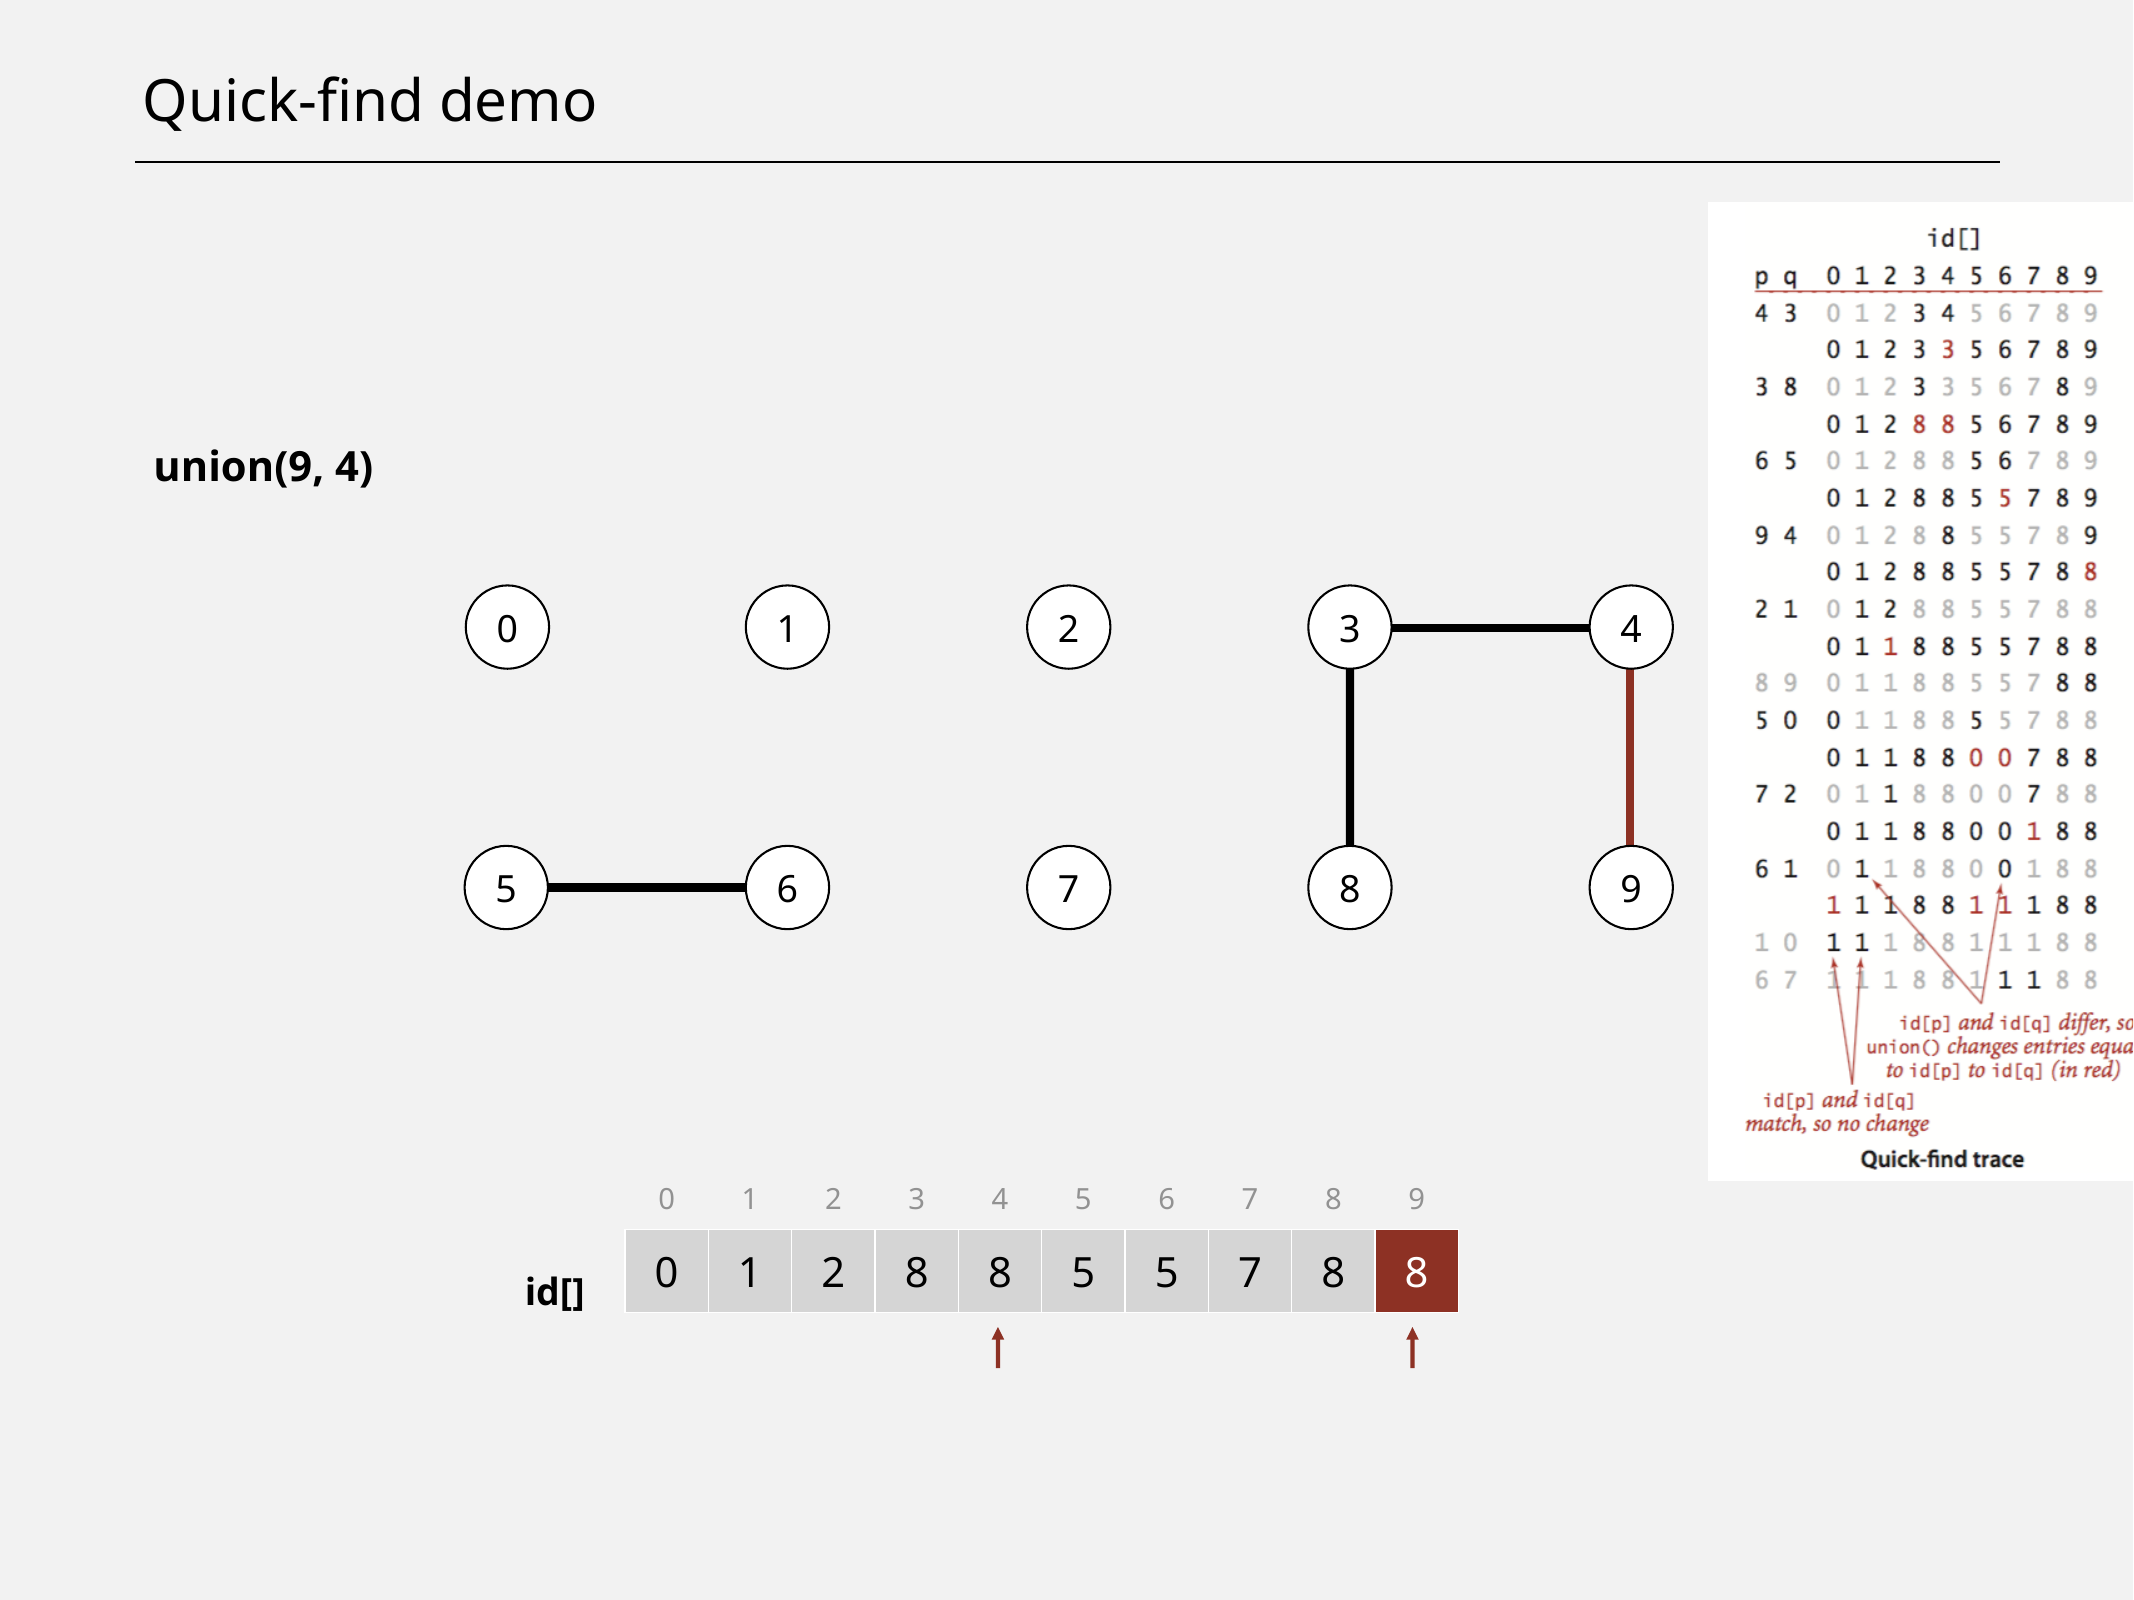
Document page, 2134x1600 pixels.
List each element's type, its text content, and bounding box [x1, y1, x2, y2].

text_box 1 [745, 585, 830, 669]
text_box 1 [708, 1230, 791, 1313]
text_box 5 [1041, 1166, 1125, 1230]
picture [1708, 202, 2134, 1181]
text_box 5 [464, 845, 548, 930]
text_box 8 [1374, 1229, 1459, 1313]
text_box 2 [791, 1230, 875, 1313]
text_box 0 [624, 1166, 708, 1230]
text_box 4 [958, 1166, 1041, 1230]
text_box 3 [875, 1166, 958, 1230]
text_box 0 [624, 1230, 708, 1313]
text_box 7 [1208, 1166, 1291, 1230]
text_box 2 [791, 1166, 875, 1230]
text_box 6 [745, 845, 830, 930]
text_box 4 [1589, 585, 1673, 669]
text_box 6 [1125, 1166, 1208, 1230]
title Quick-find demo [132, 0, 2001, 134]
text_box 5 [1041, 1230, 1125, 1313]
text_box 8 [1291, 1166, 1374, 1230]
text_box 1 [708, 1166, 791, 1230]
text_box 8 [1291, 1230, 1374, 1313]
text_box id[] [506, 1237, 603, 1322]
text_box 2 [1027, 585, 1111, 669]
text_box 9 [1374, 1166, 1459, 1229]
text_box 8 [958, 1230, 1041, 1313]
text_box 8 [875, 1230, 958, 1313]
text_box 9 [1589, 845, 1673, 930]
text_box 8 [1308, 845, 1392, 930]
text_box [991, 1327, 1005, 1369]
text_box 7 [1027, 845, 1111, 930]
text_box 5 [1125, 1230, 1208, 1313]
text_box union(9, 4) [135, 406, 392, 498]
text_box 3 [1308, 585, 1392, 669]
text_box [1406, 1327, 1419, 1369]
text_box 7 [1208, 1230, 1291, 1313]
text_box 0 [465, 585, 550, 669]
